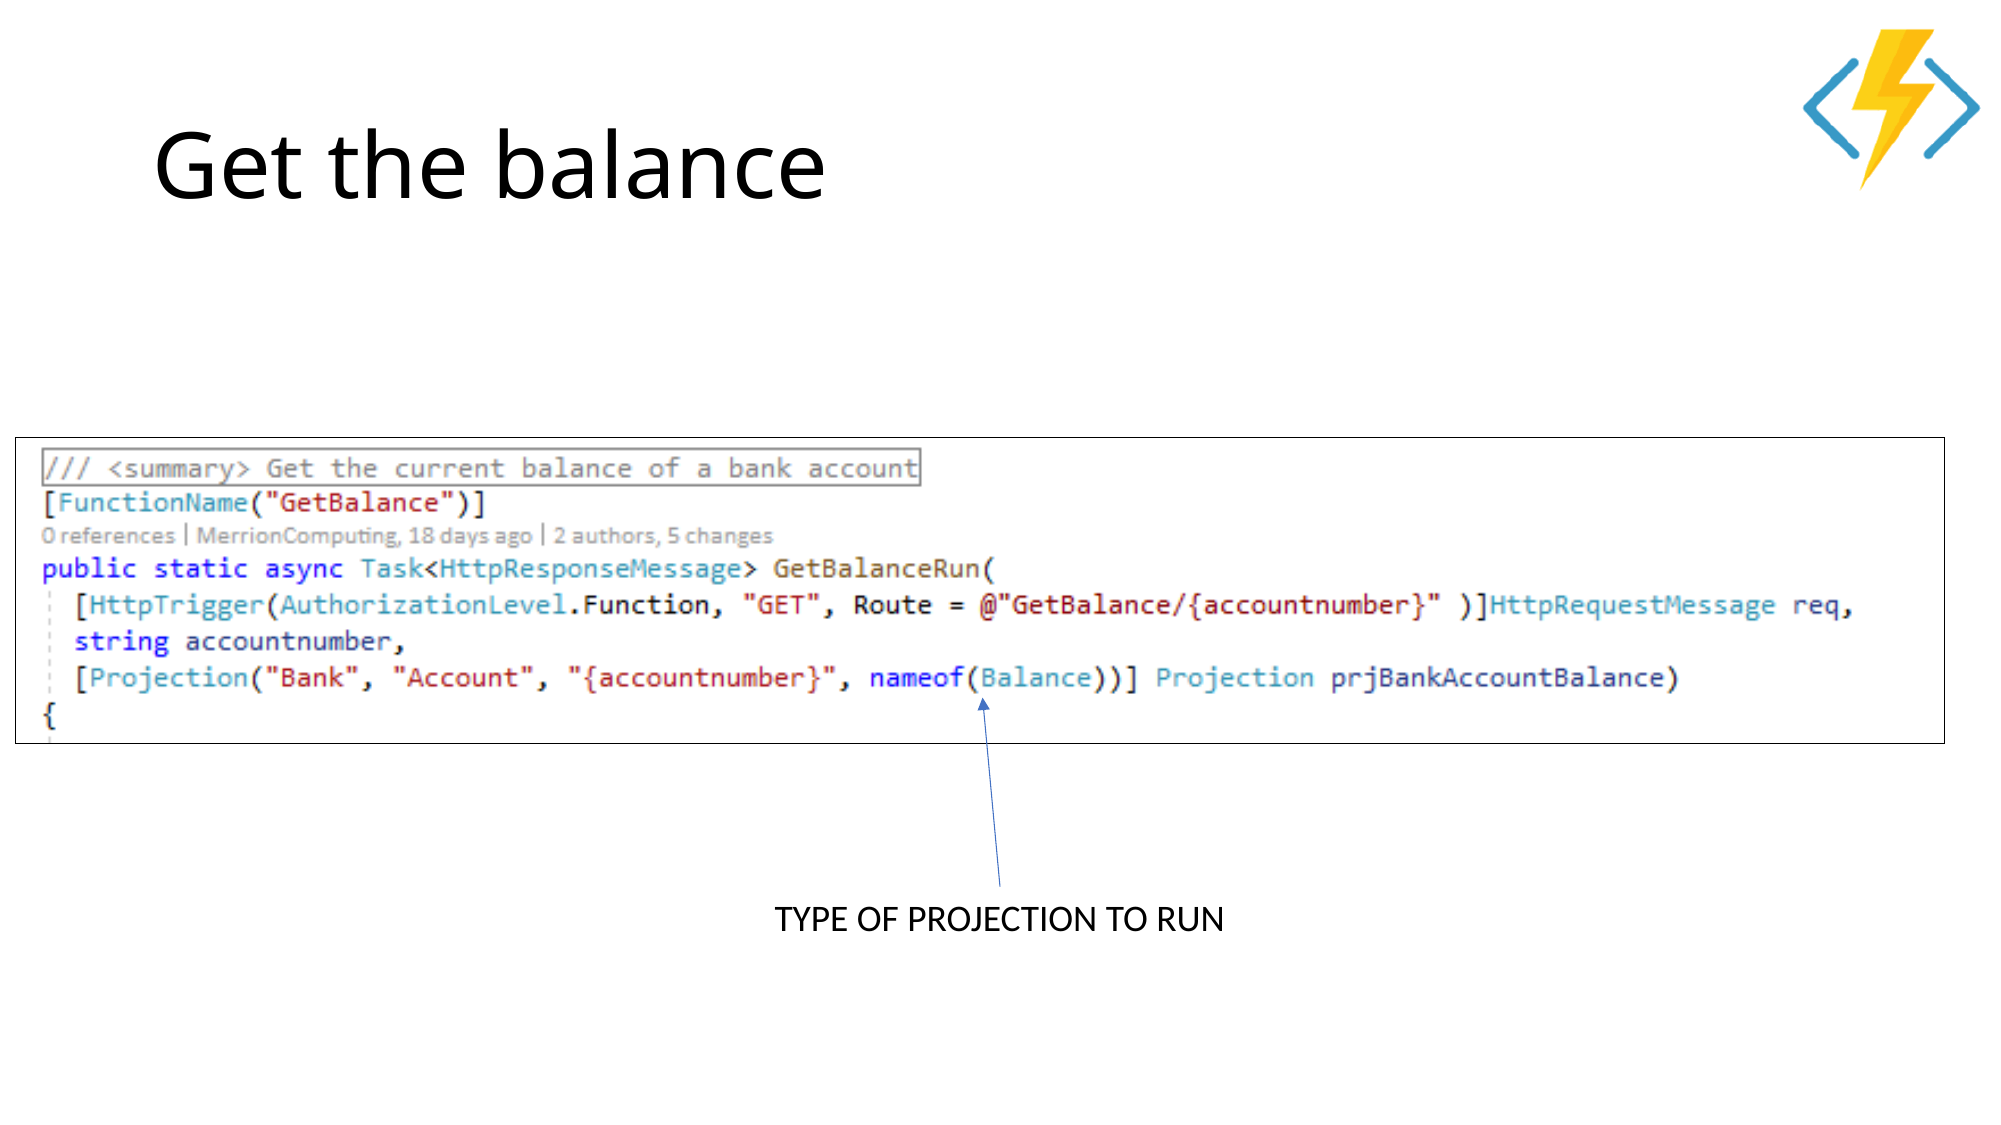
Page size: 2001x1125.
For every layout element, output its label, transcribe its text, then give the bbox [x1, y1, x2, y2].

title Get the balance [137, 59, 1863, 278]
picture [15, 437, 1945, 744]
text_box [982, 697, 1000, 887]
text_box TYPE OF PROJECTION TO RUN [759, 886, 1241, 947]
picture [1796, 22, 1985, 195]
